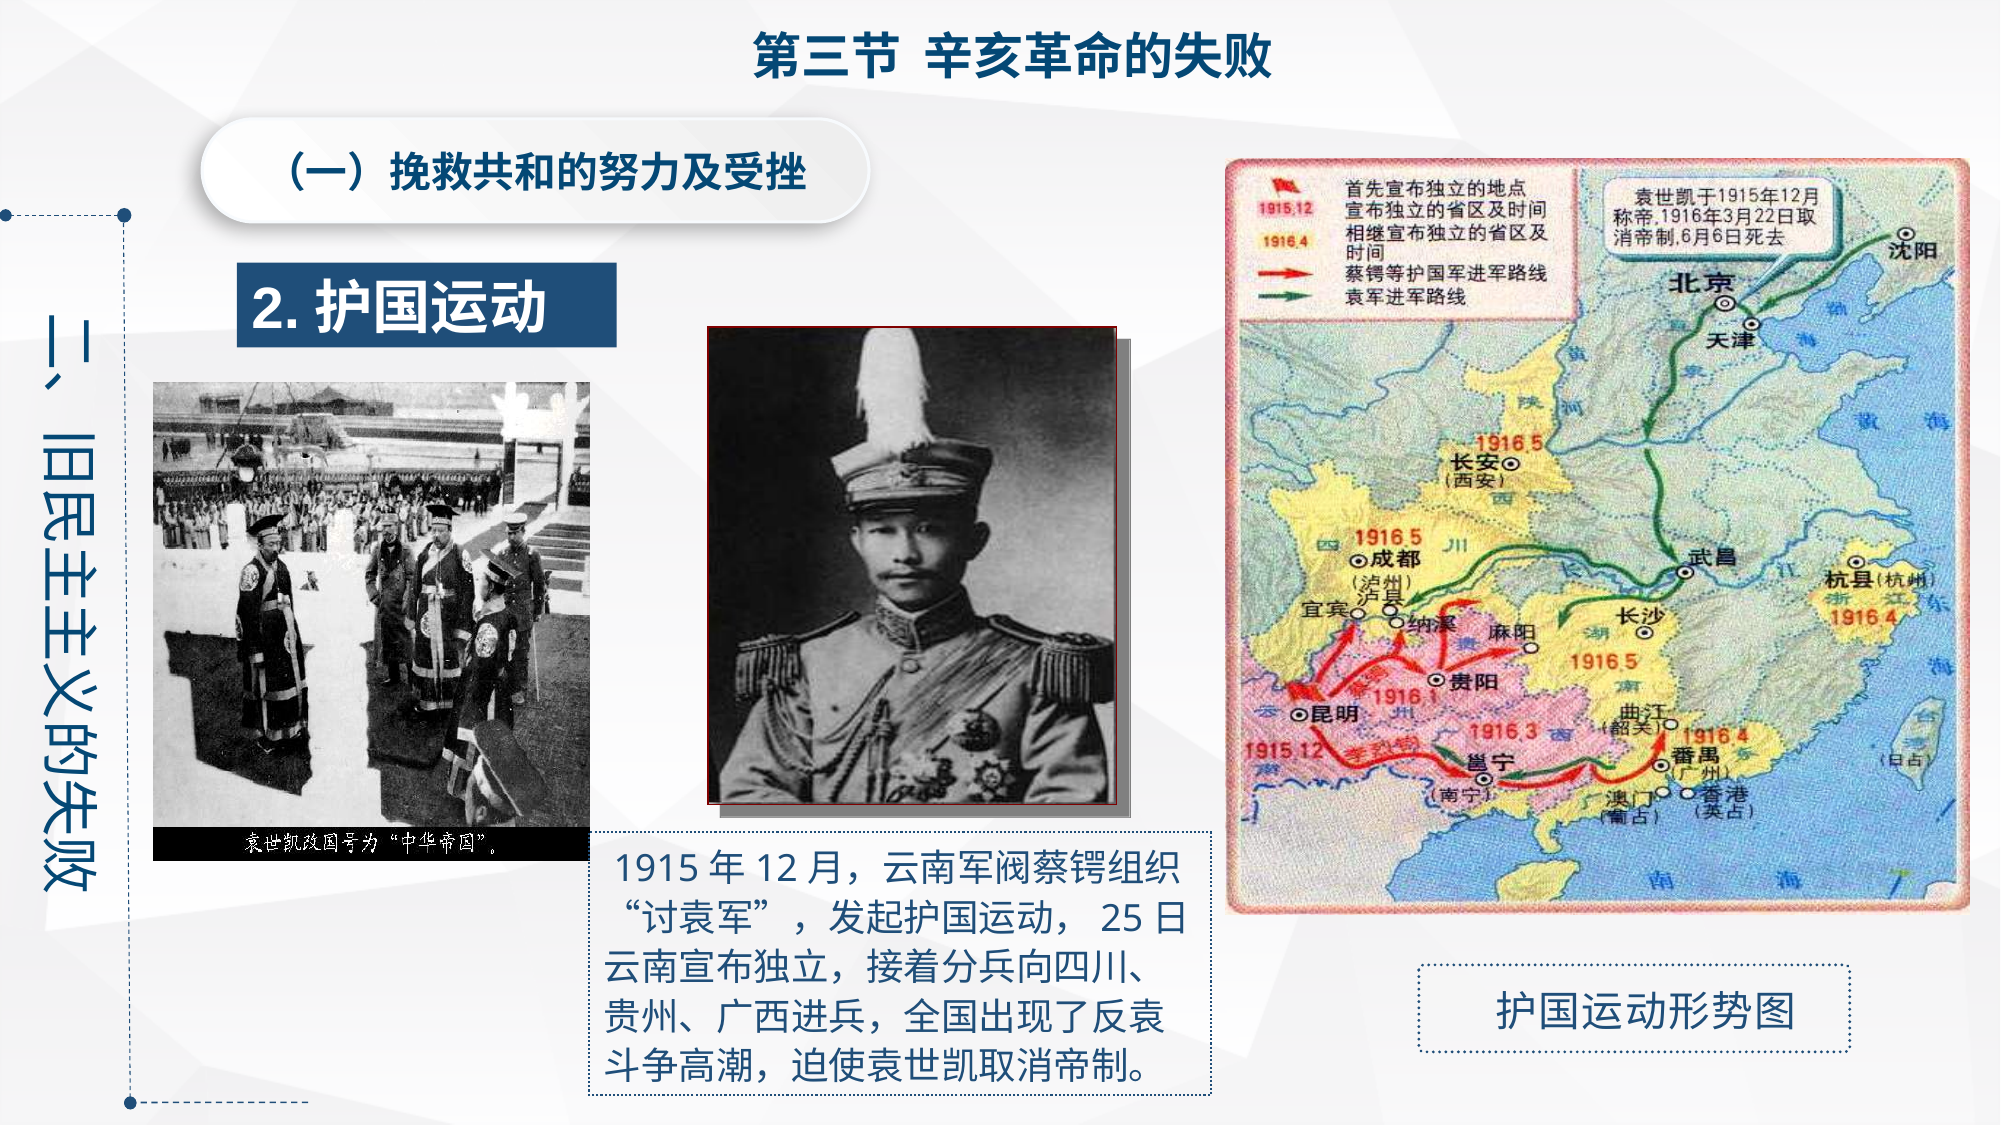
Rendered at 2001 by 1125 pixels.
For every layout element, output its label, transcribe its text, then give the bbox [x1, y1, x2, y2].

picture [0, 0, 2001, 1125]
text_box 第三节 辛亥革命的失败 [673, 16, 1352, 92]
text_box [5, 209, 308, 1104]
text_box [1418, 964, 1850, 1052]
text_box （一）挽救共和的努力及受挫 [201, 117, 871, 223]
text_box 1915年12月，云南军阀蔡锷组织“讨袁军”，发起护国运动，25日云南宣布独立，接着分兵向四川、贵州、广西进兵，全国出现了反袁斗争高潮，迫使袁世凯取消帝制。 [589, 832, 1212, 1095]
text_box 2.护国运动 [308, 262, 617, 348]
